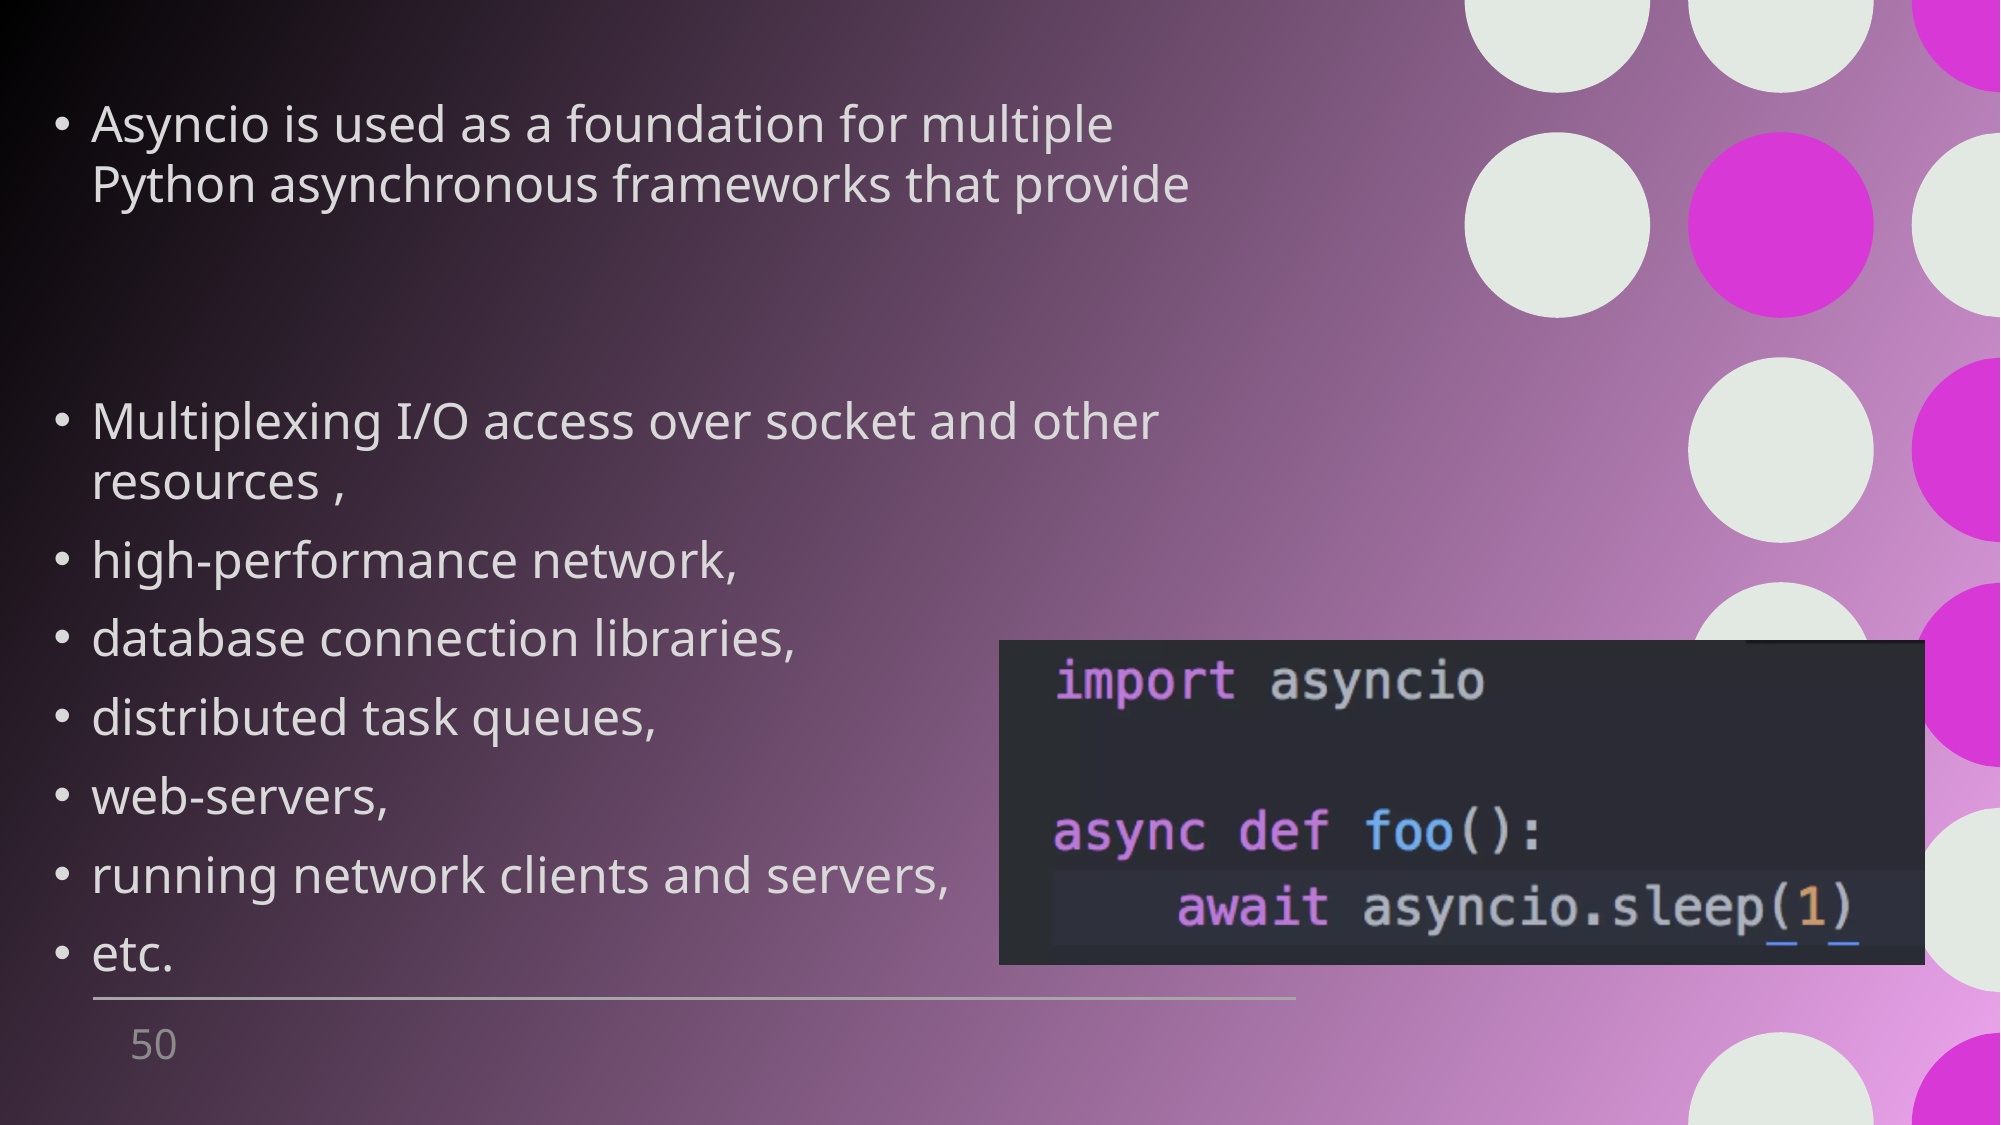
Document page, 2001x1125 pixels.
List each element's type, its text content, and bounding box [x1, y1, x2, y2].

picture [999, 640, 1925, 965]
list Asyncio is used as a foundation for multiple Python asynchronous frameworks that provide Multiplexing I/O access over socket and other resources , high-performance network, database connection libraries, distributed task queues, web-servers, running network clients and servers, etc. [38, 85, 1242, 990]
slide_number 50 [59, 1016, 193, 1077]
